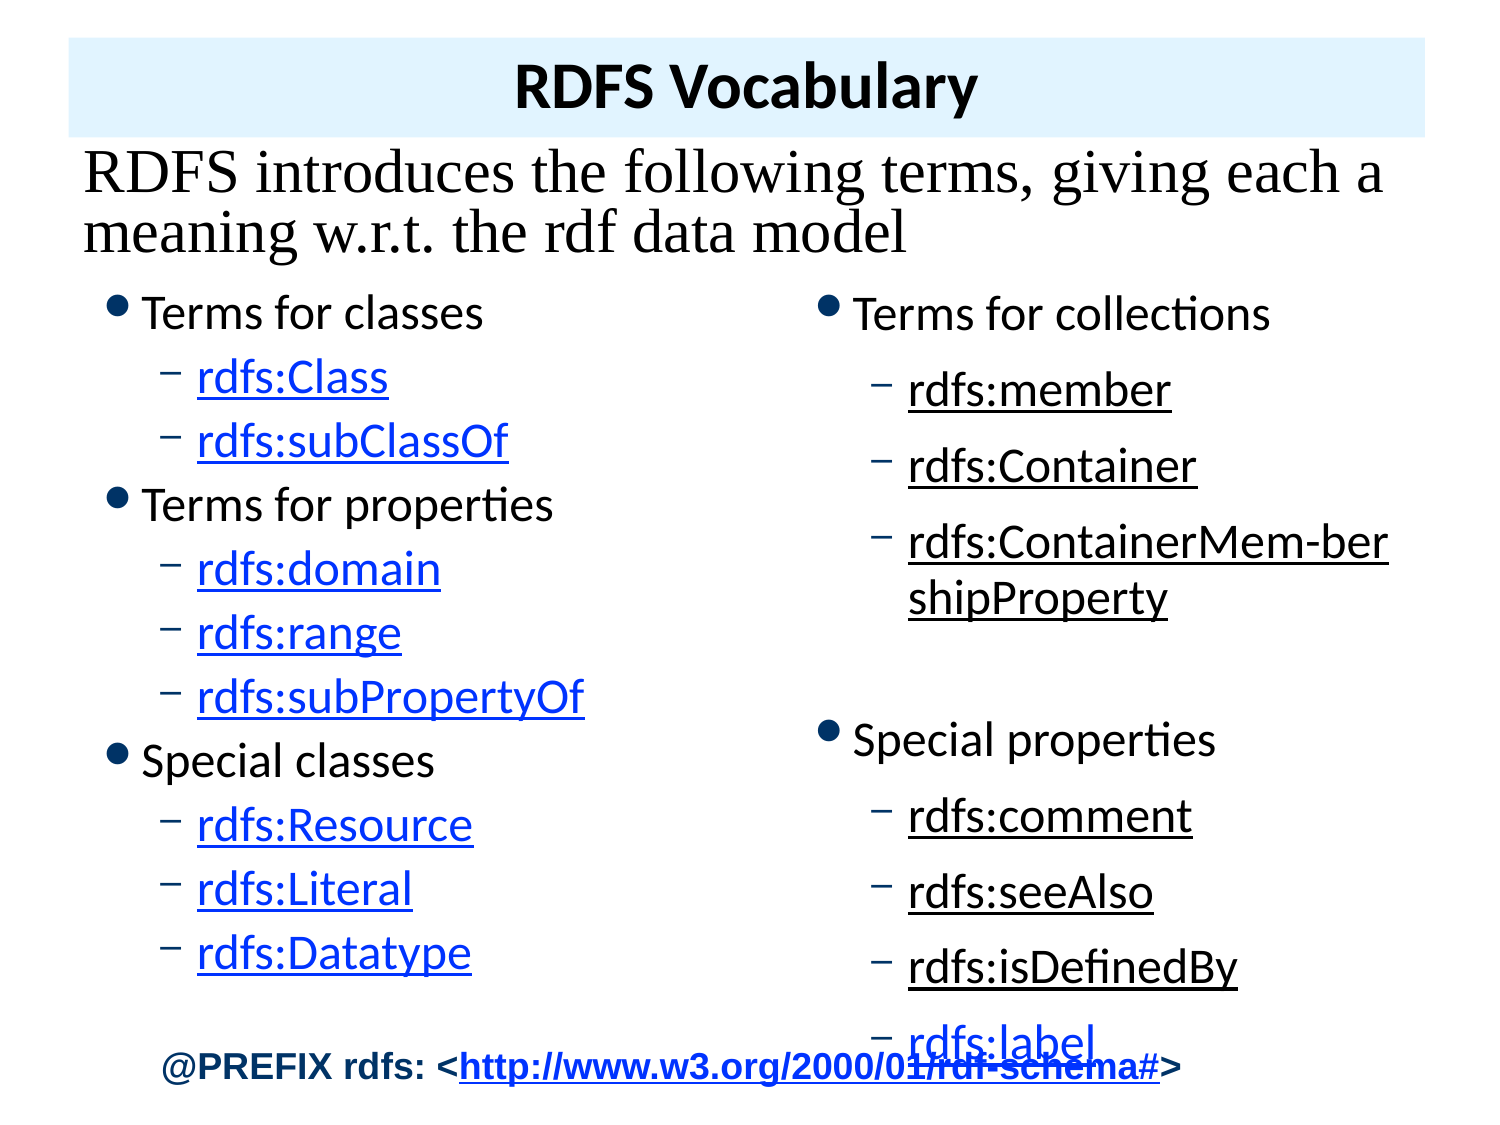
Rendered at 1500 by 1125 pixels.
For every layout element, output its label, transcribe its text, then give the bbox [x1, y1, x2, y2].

text_box RDFS introduces the following terms, giving each a meaning w.r.t. the rdf data model [68, 137, 1415, 272]
text_box @PREFIX rdfs: <http://www.w3.org/2000/01/rdf-schema#> [145, 1034, 1197, 1095]
list Terms for classes rdfs:Class rdfs:subClassOf Terms for properties rdfs:domain rdfs:range rdfs:subPropertyOf Special classes rdfs:Resource rdfs:Literal rdfs:Datatype [88, 278, 698, 979]
text_box Terms for collections rdfs:member rdfs:Container rdfs:ContainerMem-bershipProperty Special properties rdfs:comment rdfs:seeAlso rdfs:isDefinedBy rdfs:label [799, 272, 1413, 978]
title RDFS Vocabulary [68, 37, 1425, 138]
